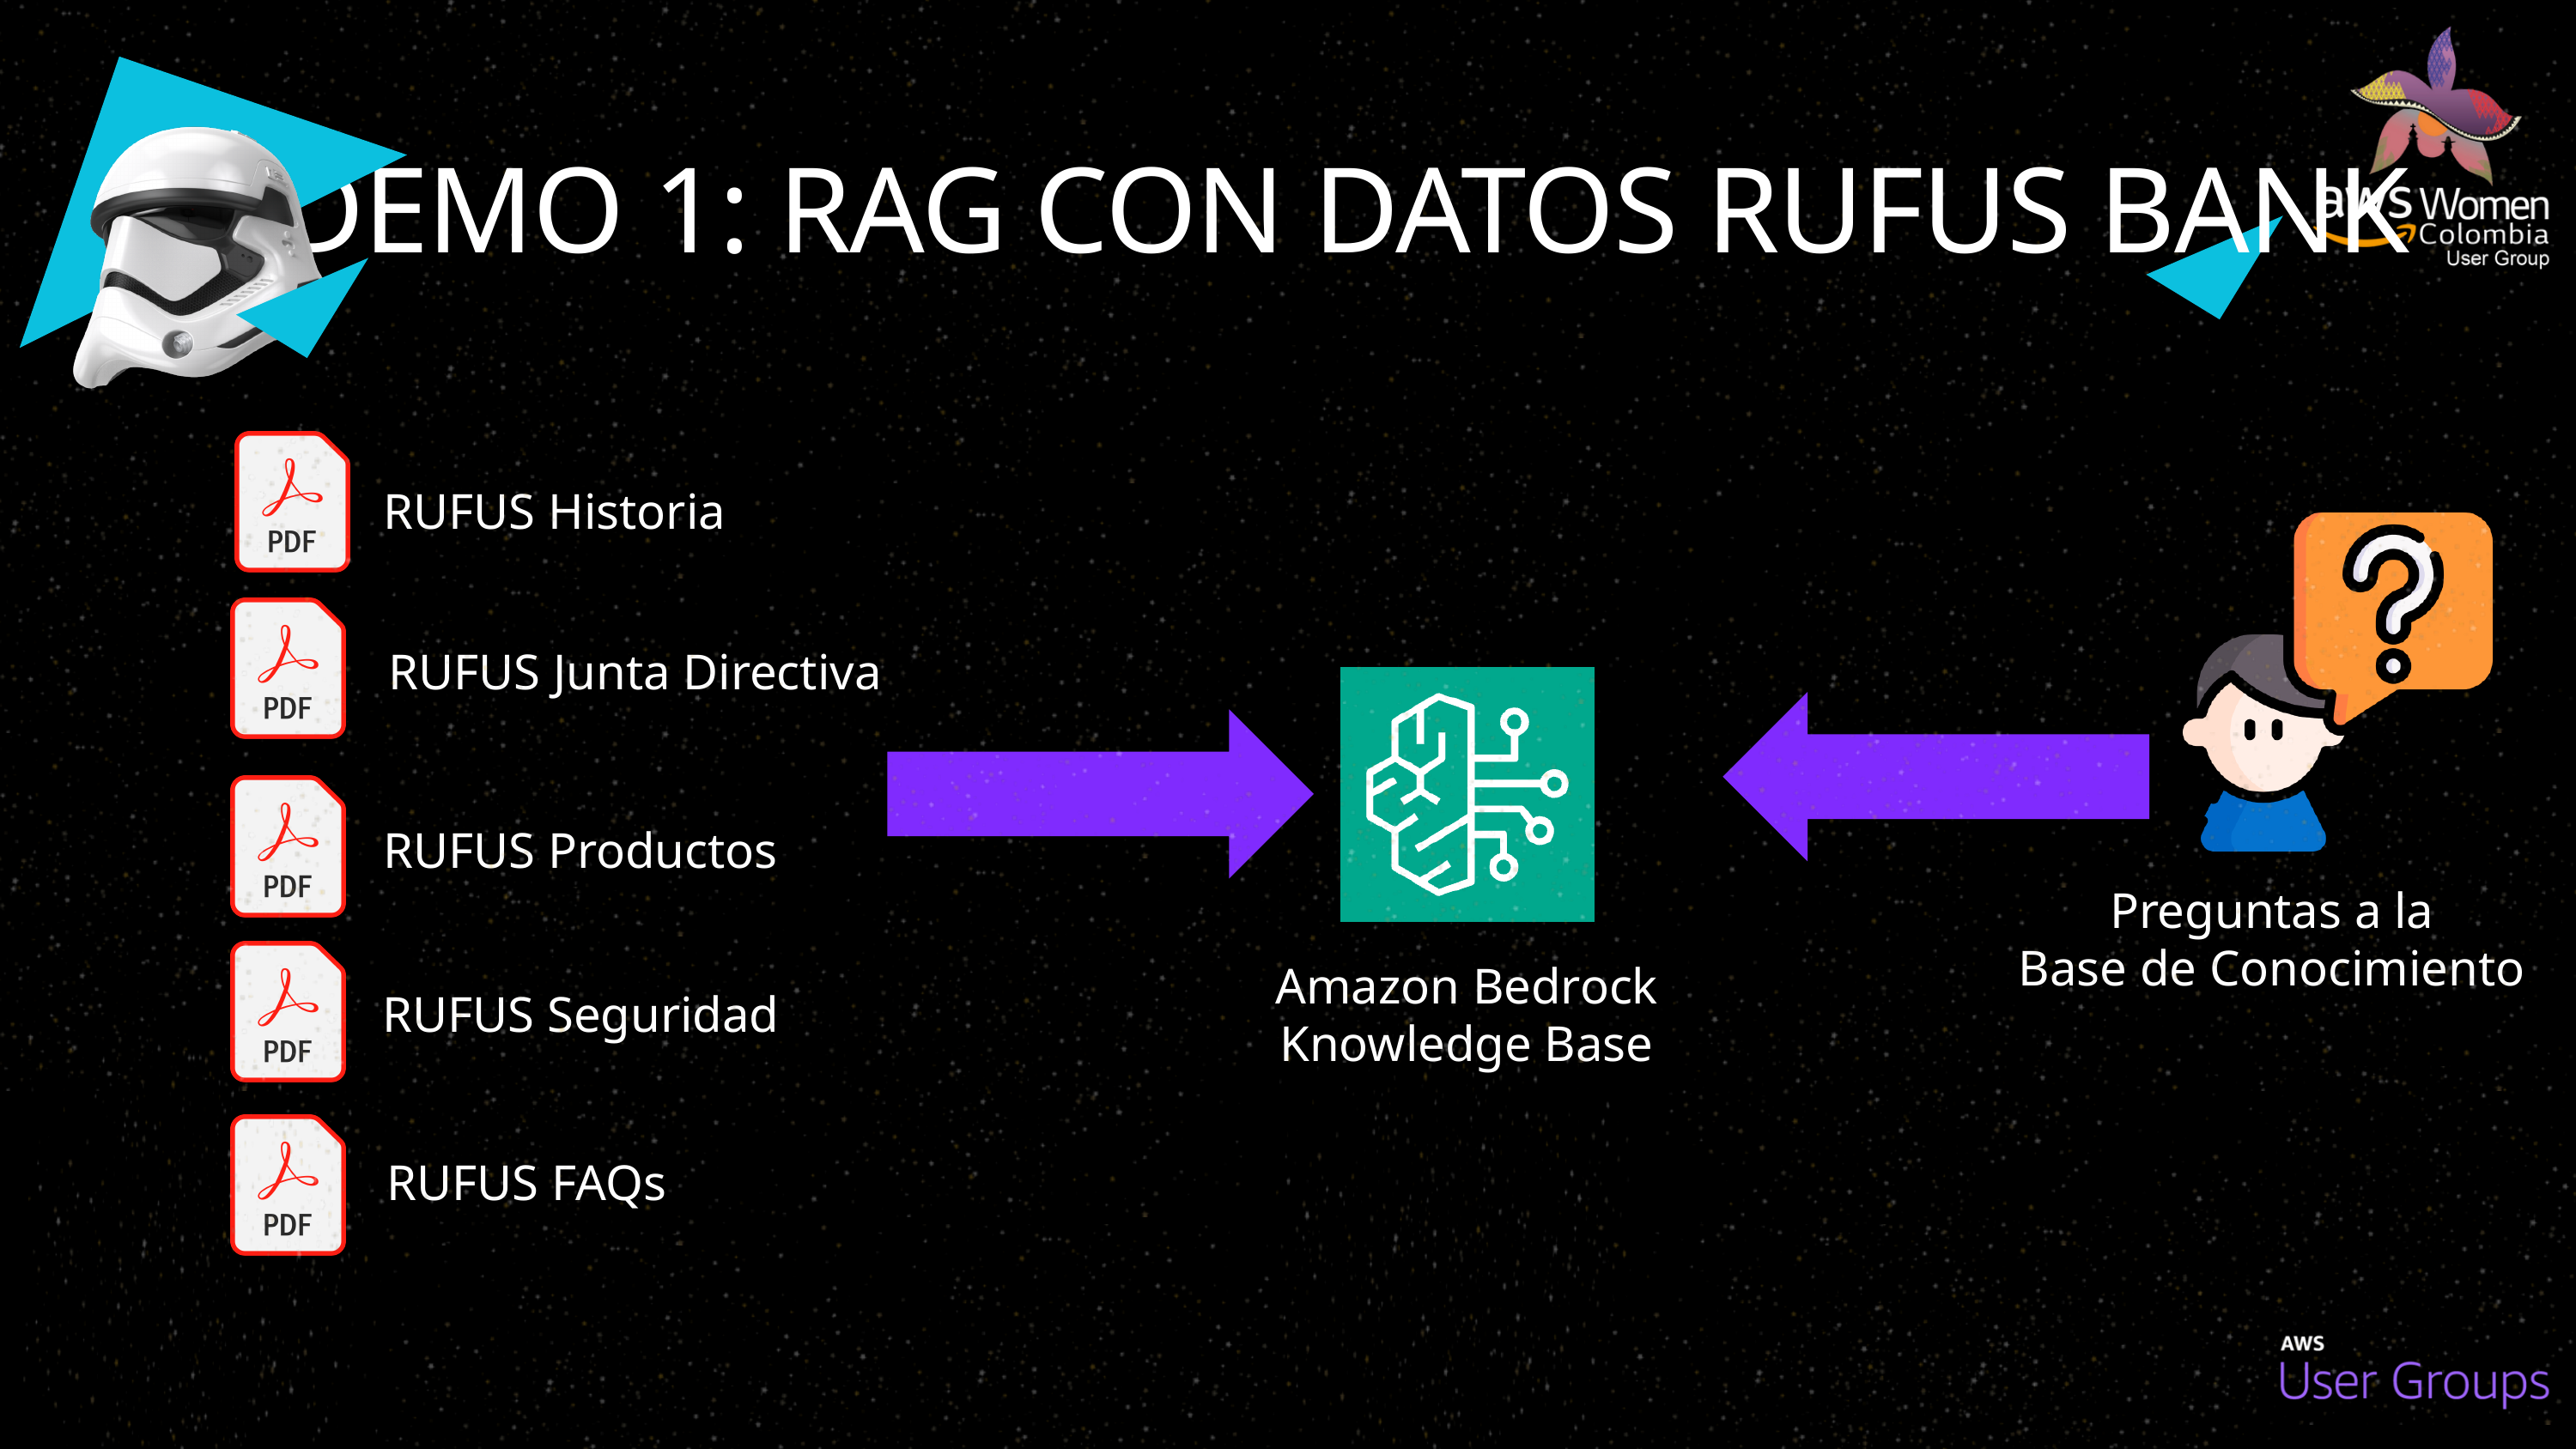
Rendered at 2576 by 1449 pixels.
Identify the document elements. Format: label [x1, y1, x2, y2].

text_box [0, 0, 2576, 1449]
text_box [2154, 202, 2275, 288]
text_box [61, 97, 366, 406]
